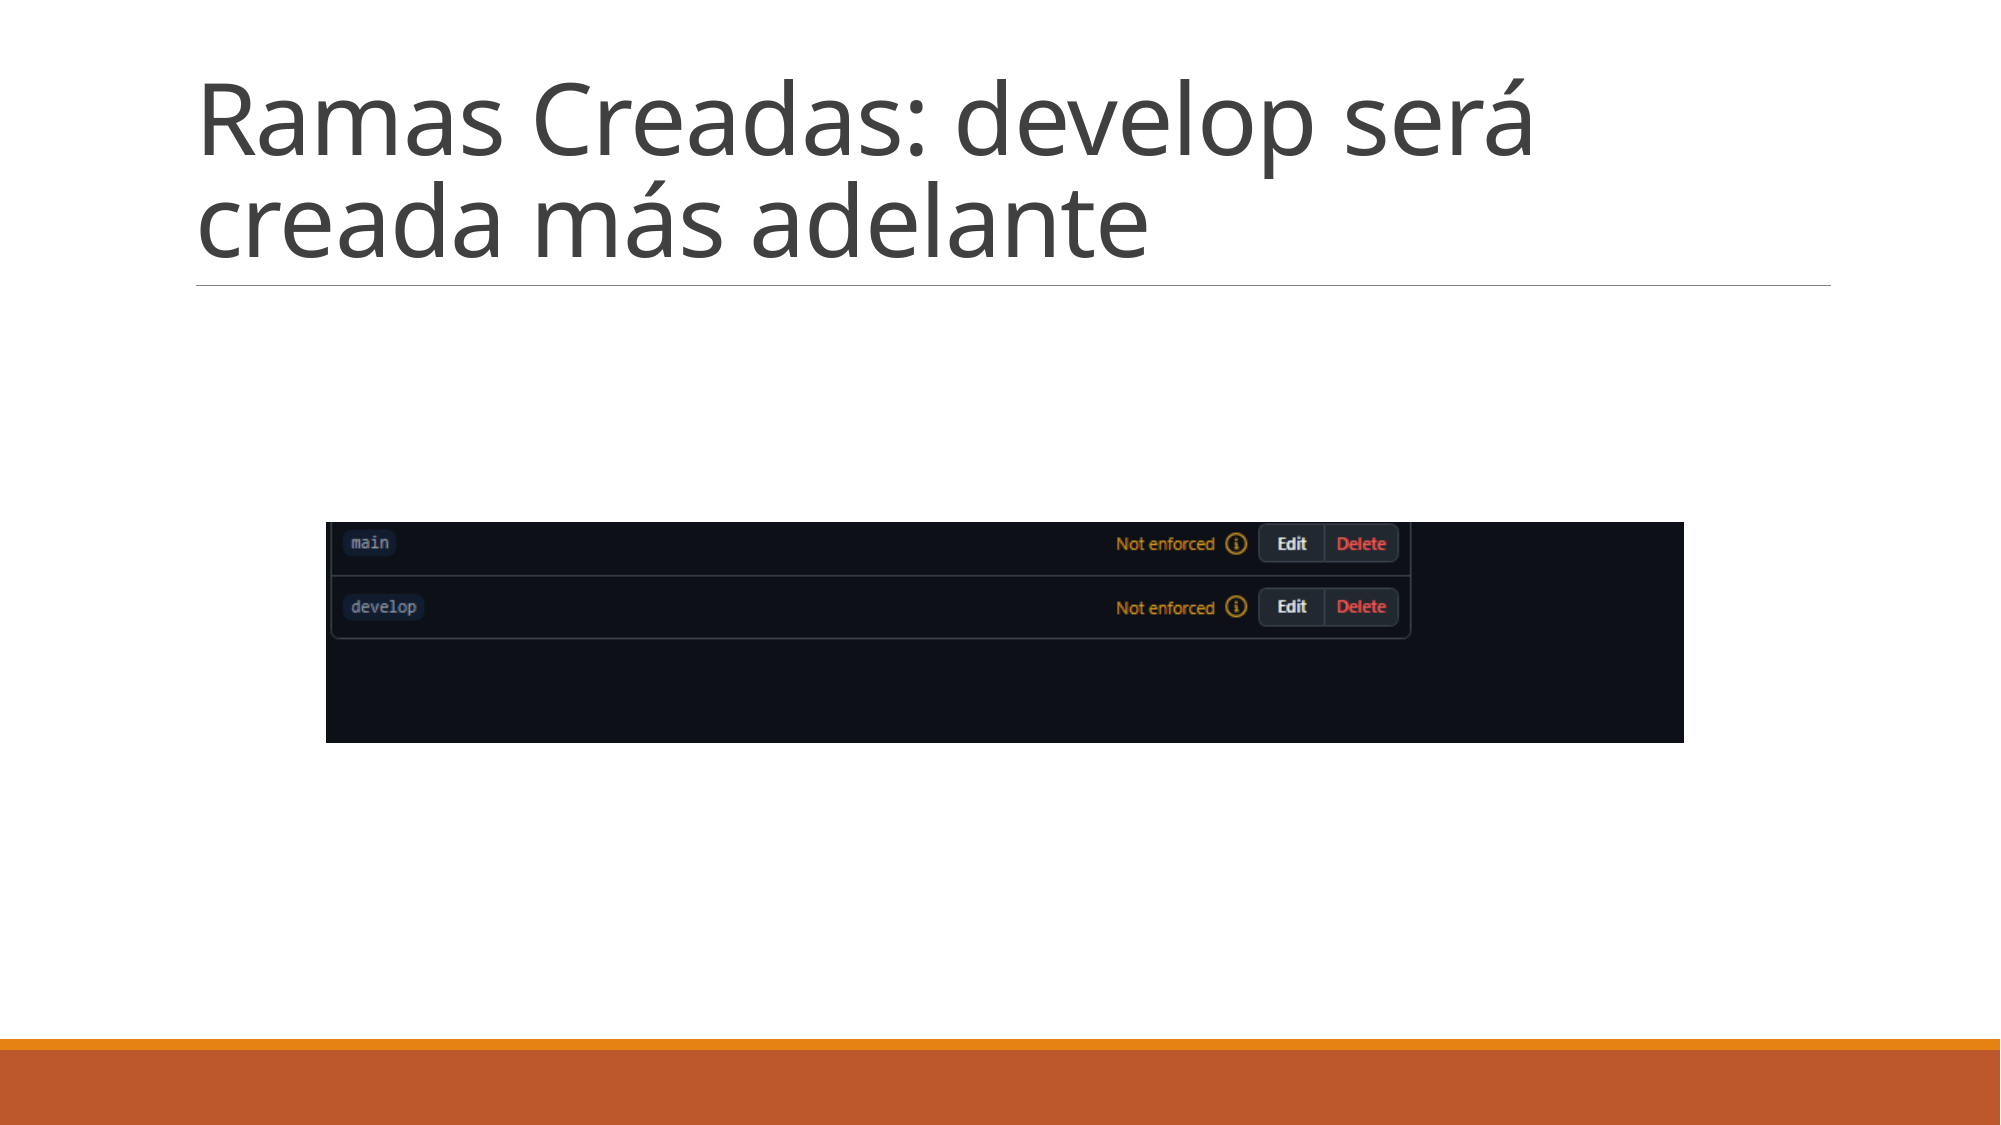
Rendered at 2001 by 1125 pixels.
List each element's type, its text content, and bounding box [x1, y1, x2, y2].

title Ramas Creadas: develop será creada más adelante [180, 47, 1830, 285]
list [326, 522, 1684, 744]
